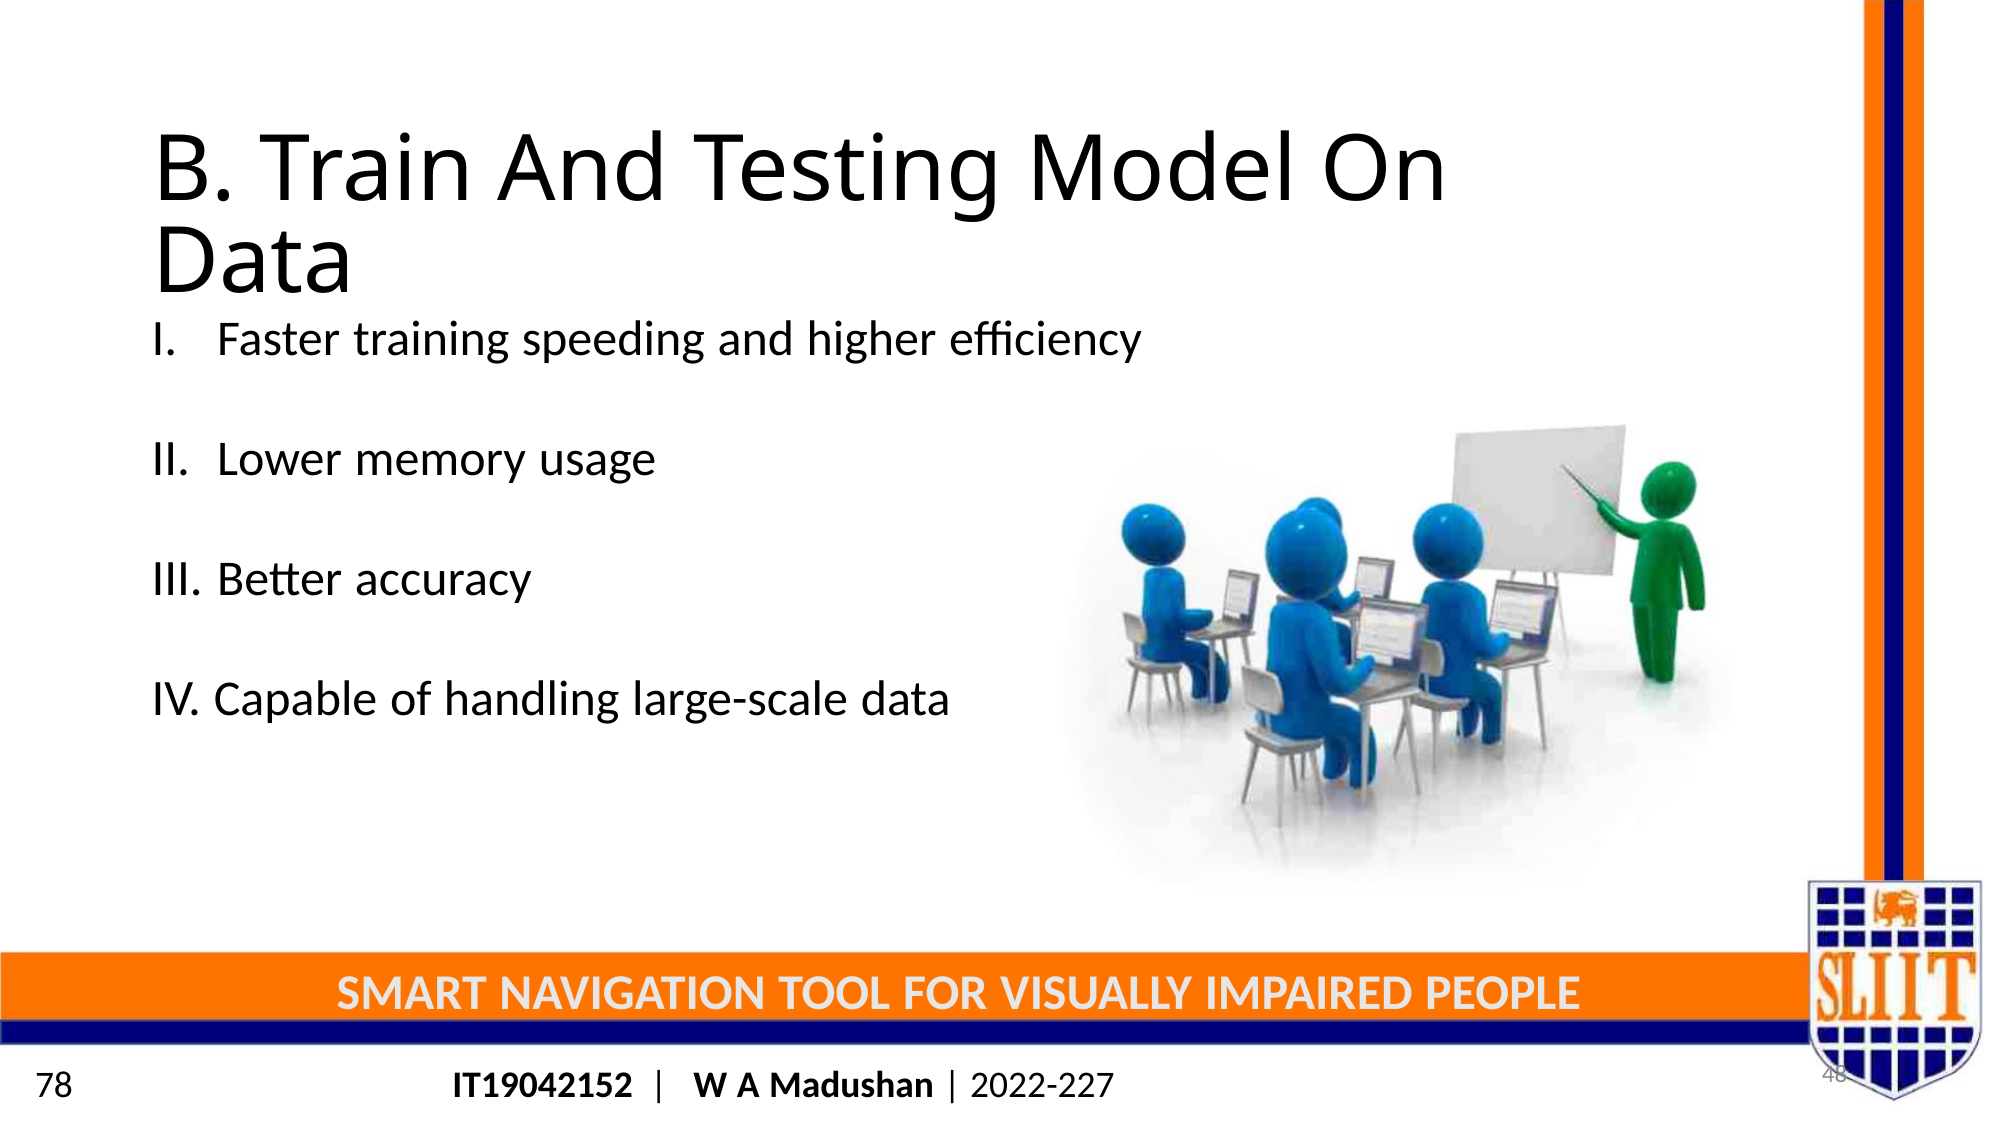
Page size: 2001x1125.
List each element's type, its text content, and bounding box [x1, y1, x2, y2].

text_box III. Better accuracy [151, 554, 559, 606]
text_box IT19042152 | W A Madushan | 2022-227 [452, 1067, 1136, 1106]
text_box IV. Capable of handling large-scale data [151, 674, 976, 726]
text_box SMART NAVIGATION TOOL FOR VISUALLY IMPAIRED PEOPLE [336, 969, 1617, 1020]
text_box 78 [35, 1067, 98, 1106]
text_box B. Train And Testing Model On Data [152, 127, 1490, 311]
text_box [0, 0, 2000, 1125]
text_box I. Faster training speeding and higher efficiency II. Lower memory usage [151, 314, 1165, 486]
text_box 48 [1821, 1062, 1873, 1088]
